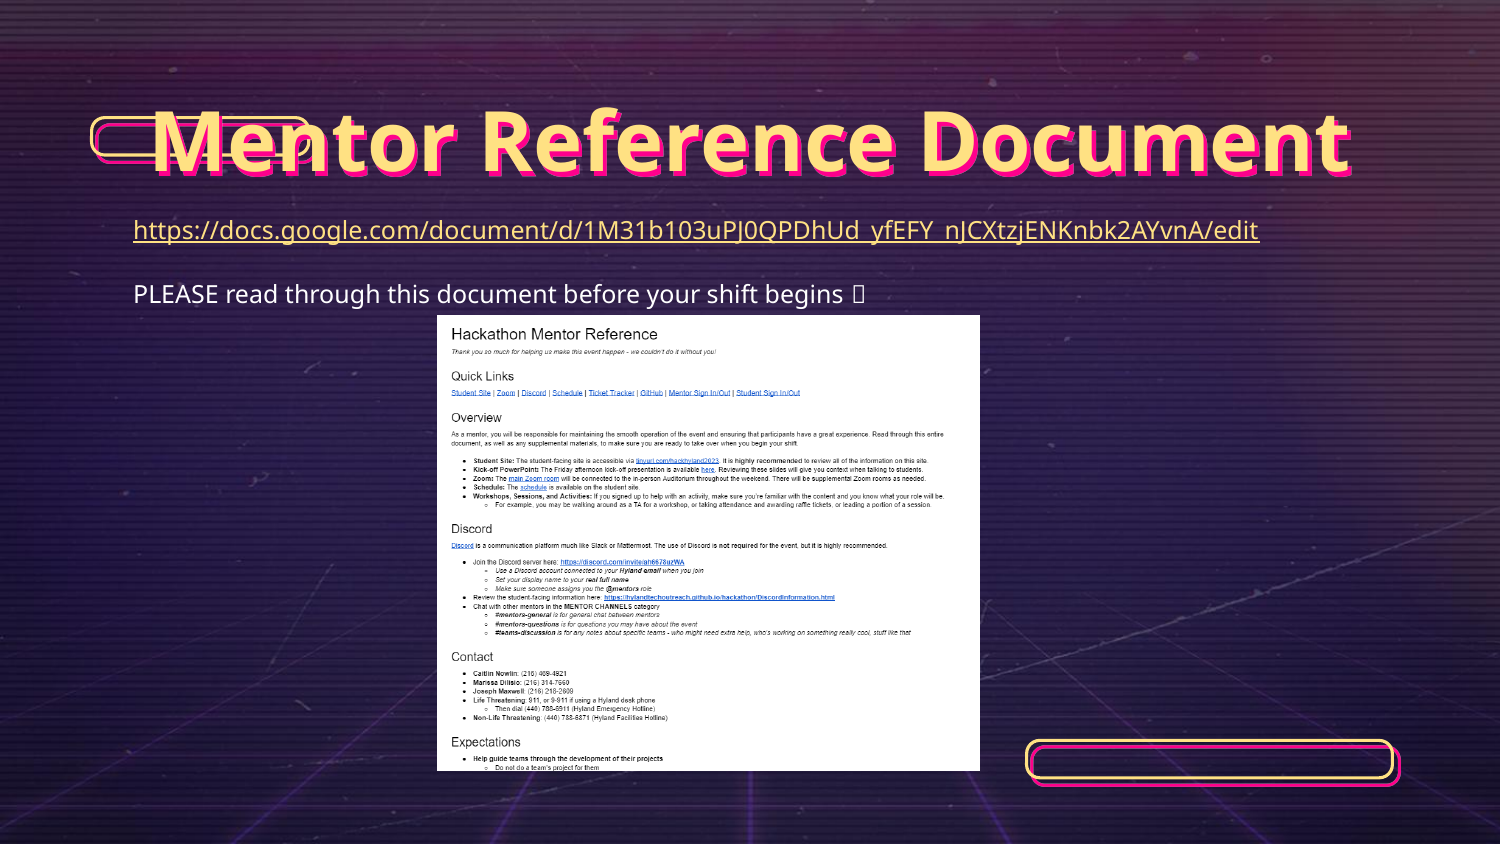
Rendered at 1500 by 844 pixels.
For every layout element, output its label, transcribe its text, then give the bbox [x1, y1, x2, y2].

list https://docs.google.com/document/d/1M31b103uPJ0QPDhUd_yfEFY_nJCXtzjENKnbk2AYvnA/edit PLEASE read through this document before your shift begins 🥰 [118, 199, 1382, 323]
title Mentor Reference Document [118, 72, 1382, 167]
picture [0, 0, 1500, 844]
